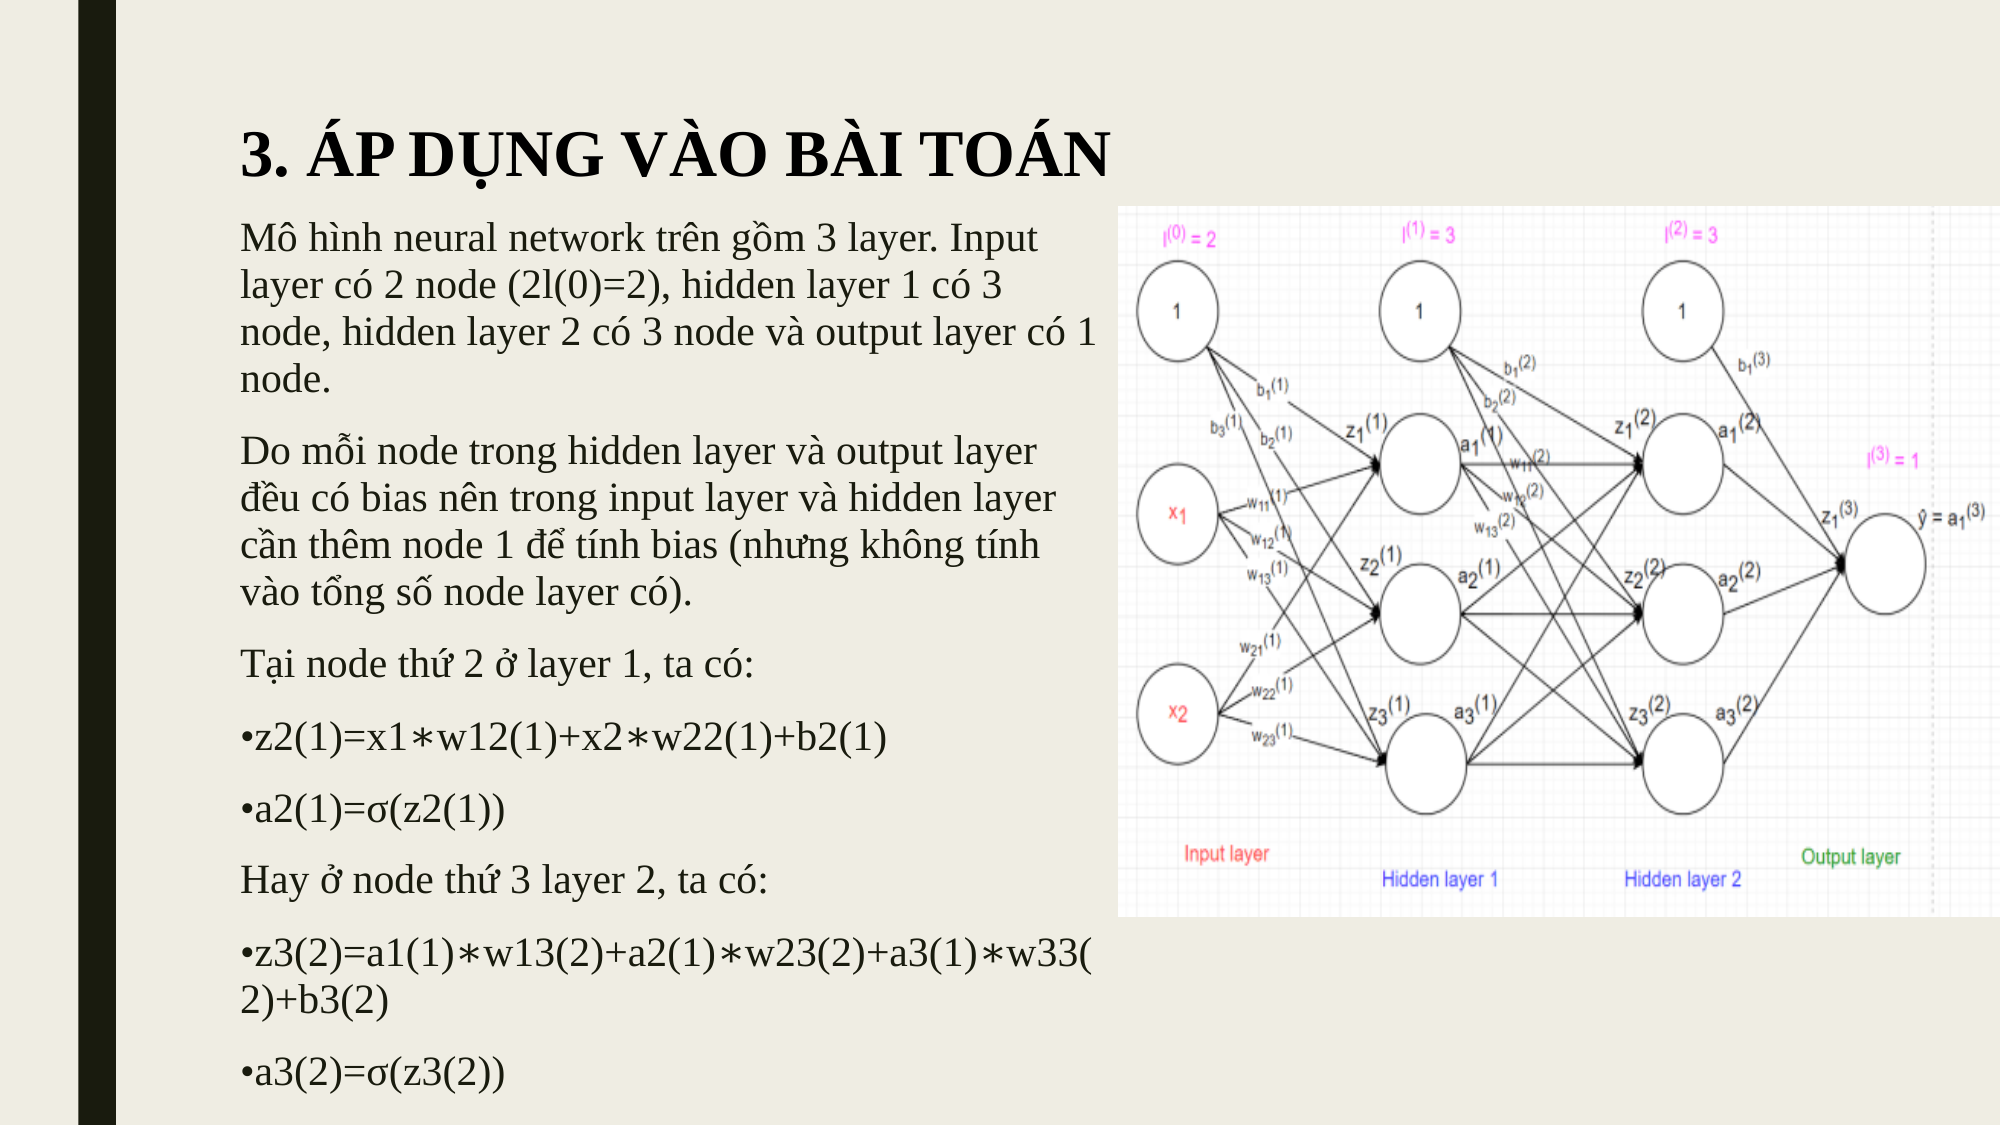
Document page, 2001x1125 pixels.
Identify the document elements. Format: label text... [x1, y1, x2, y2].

title 3. ÁP DỤNG VÀO BÀI TOÁN [225, 112, 1780, 206]
list Mô hình neural network trên gồm 3 layer. Input layer có 2 node (2l(0)=2), hidden layer 1 có 3 node, hidden layer 2 có 3 node và output layer có 1 node. Do mỗi node trong hidden layer và output layer đều có bias nên trong input layer và hidden layer cần thêm node 1 để tính bias (nhưng không tính vào tổng số node layer có). Tại node thứ 2 ở layer 1, ta có: •z2(1)=x1∗w12(1)+x2∗w22(1)+b2(1) •a2(1)=σ(z2(1)) Hay ở node thứ 3 layer 2, ta có: •z3(2)=a1(1)∗w13(2)+a2(1)∗w23(2)+a3(1)∗w33(2)+b3(2) •a3(2)=σ(z3(2)) [225, 206, 1119, 1011]
picture [1118, 206, 2000, 917]
